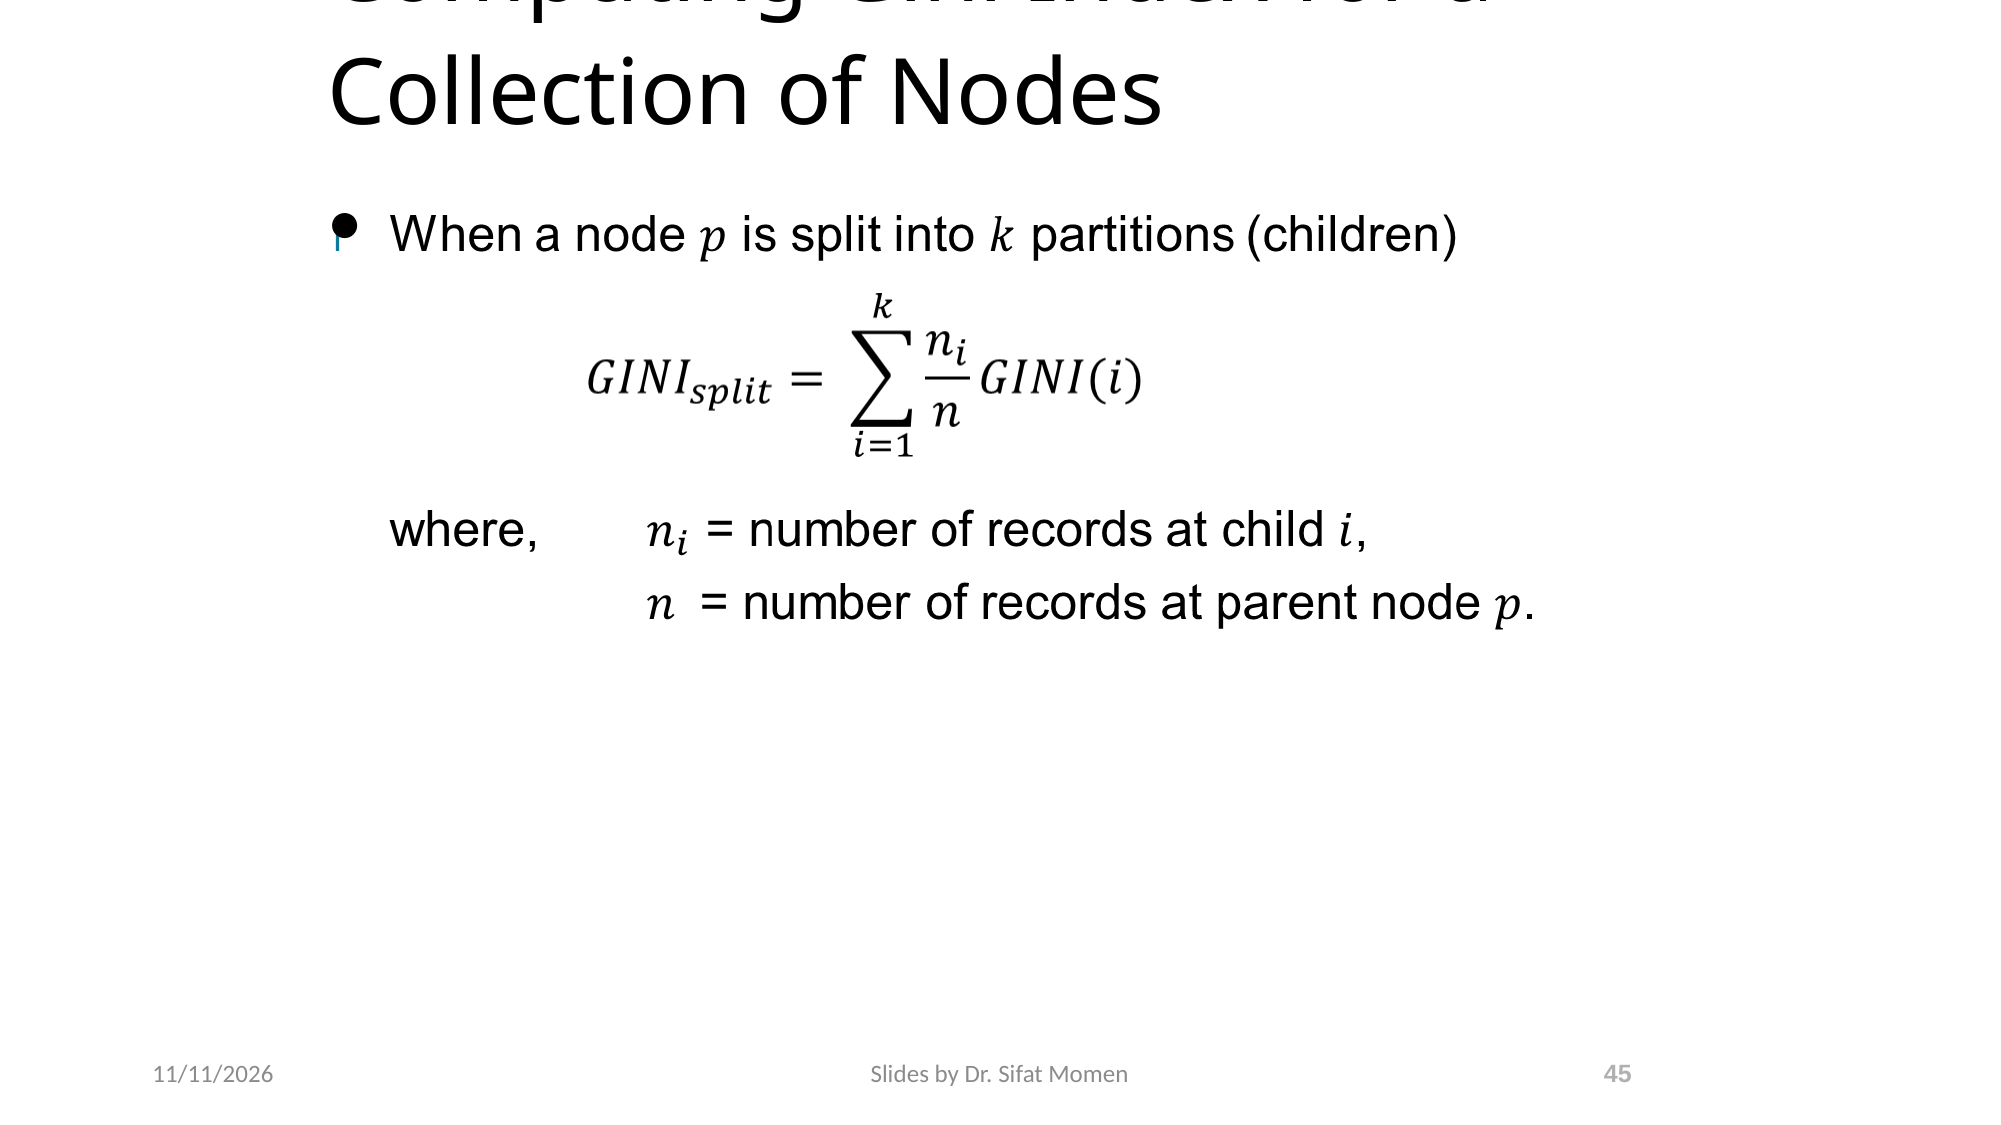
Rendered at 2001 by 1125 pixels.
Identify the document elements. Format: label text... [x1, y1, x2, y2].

title Computing Gini Index for a Collection of Nodes [312, 62, 1713, 150]
text_box [575, 287, 1155, 459]
list [312, 187, 1688, 1038]
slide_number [137, 1042, 588, 1103]
slide_number 45 [1338, 1042, 1647, 1103]
footer Slides by Dr. Sifat Momen [662, 1042, 1338, 1103]
